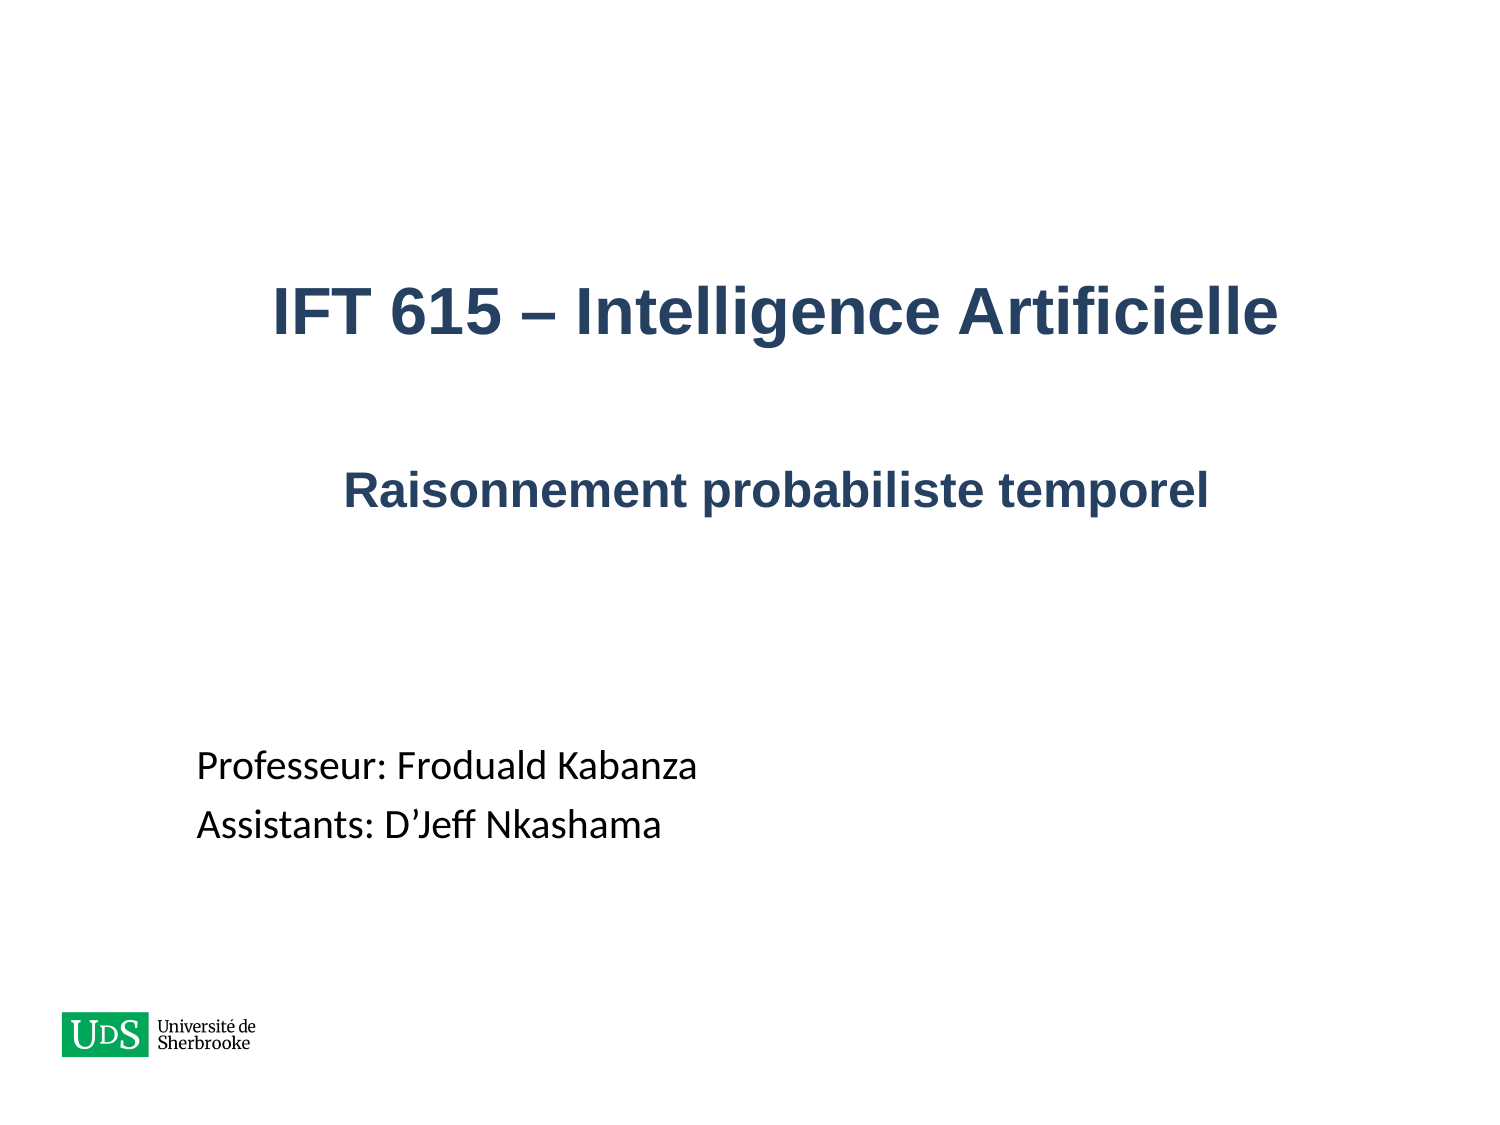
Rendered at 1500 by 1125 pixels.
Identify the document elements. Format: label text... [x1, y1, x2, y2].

title IFT 615 – Intelligence Artificielle Raisonnement probabiliste temporel [134, 210, 1420, 696]
picture [44, 994, 273, 1075]
subtitle Professeur: Froduald Kabanza Assistants: D’Jeff Nkashama [181, 730, 1420, 915]
